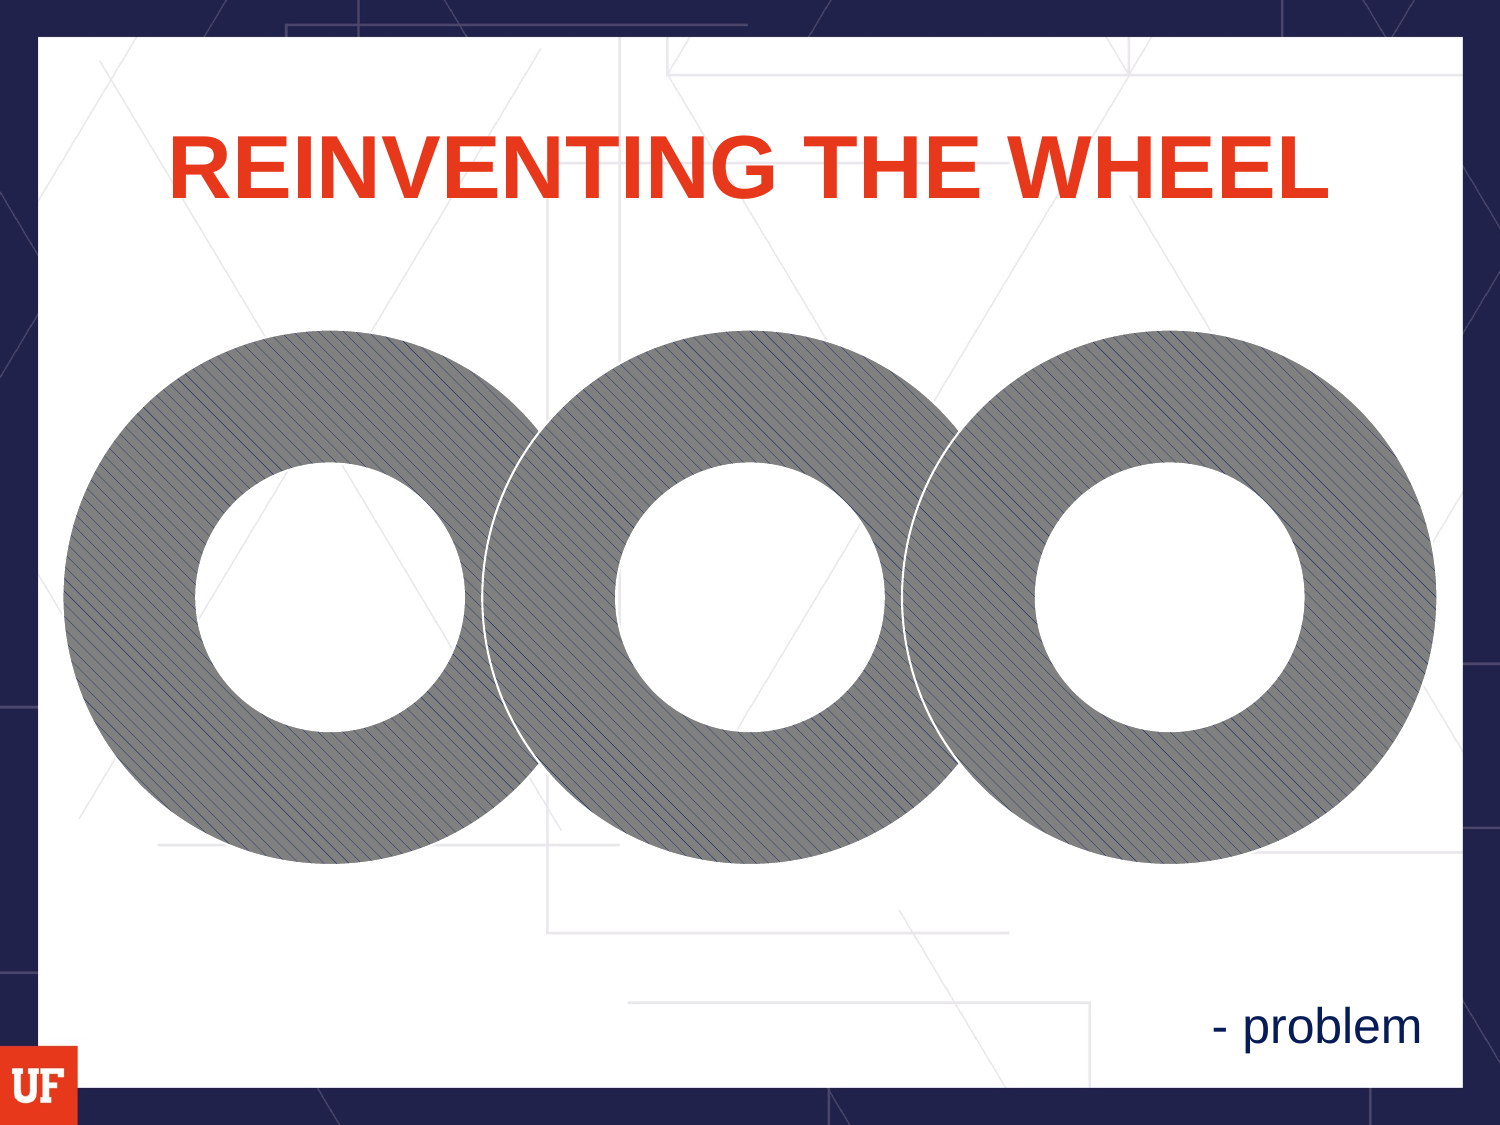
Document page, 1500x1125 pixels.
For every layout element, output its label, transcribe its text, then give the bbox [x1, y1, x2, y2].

text_box [482, 329, 960, 865]
title REINVENTING THE WHEEL [62, 62, 1438, 263]
picture [0, 0, 1500, 1125]
text_box - problem [751, 985, 1438, 1061]
text_box [902, 329, 1438, 865]
text_box [62, 329, 540, 865]
